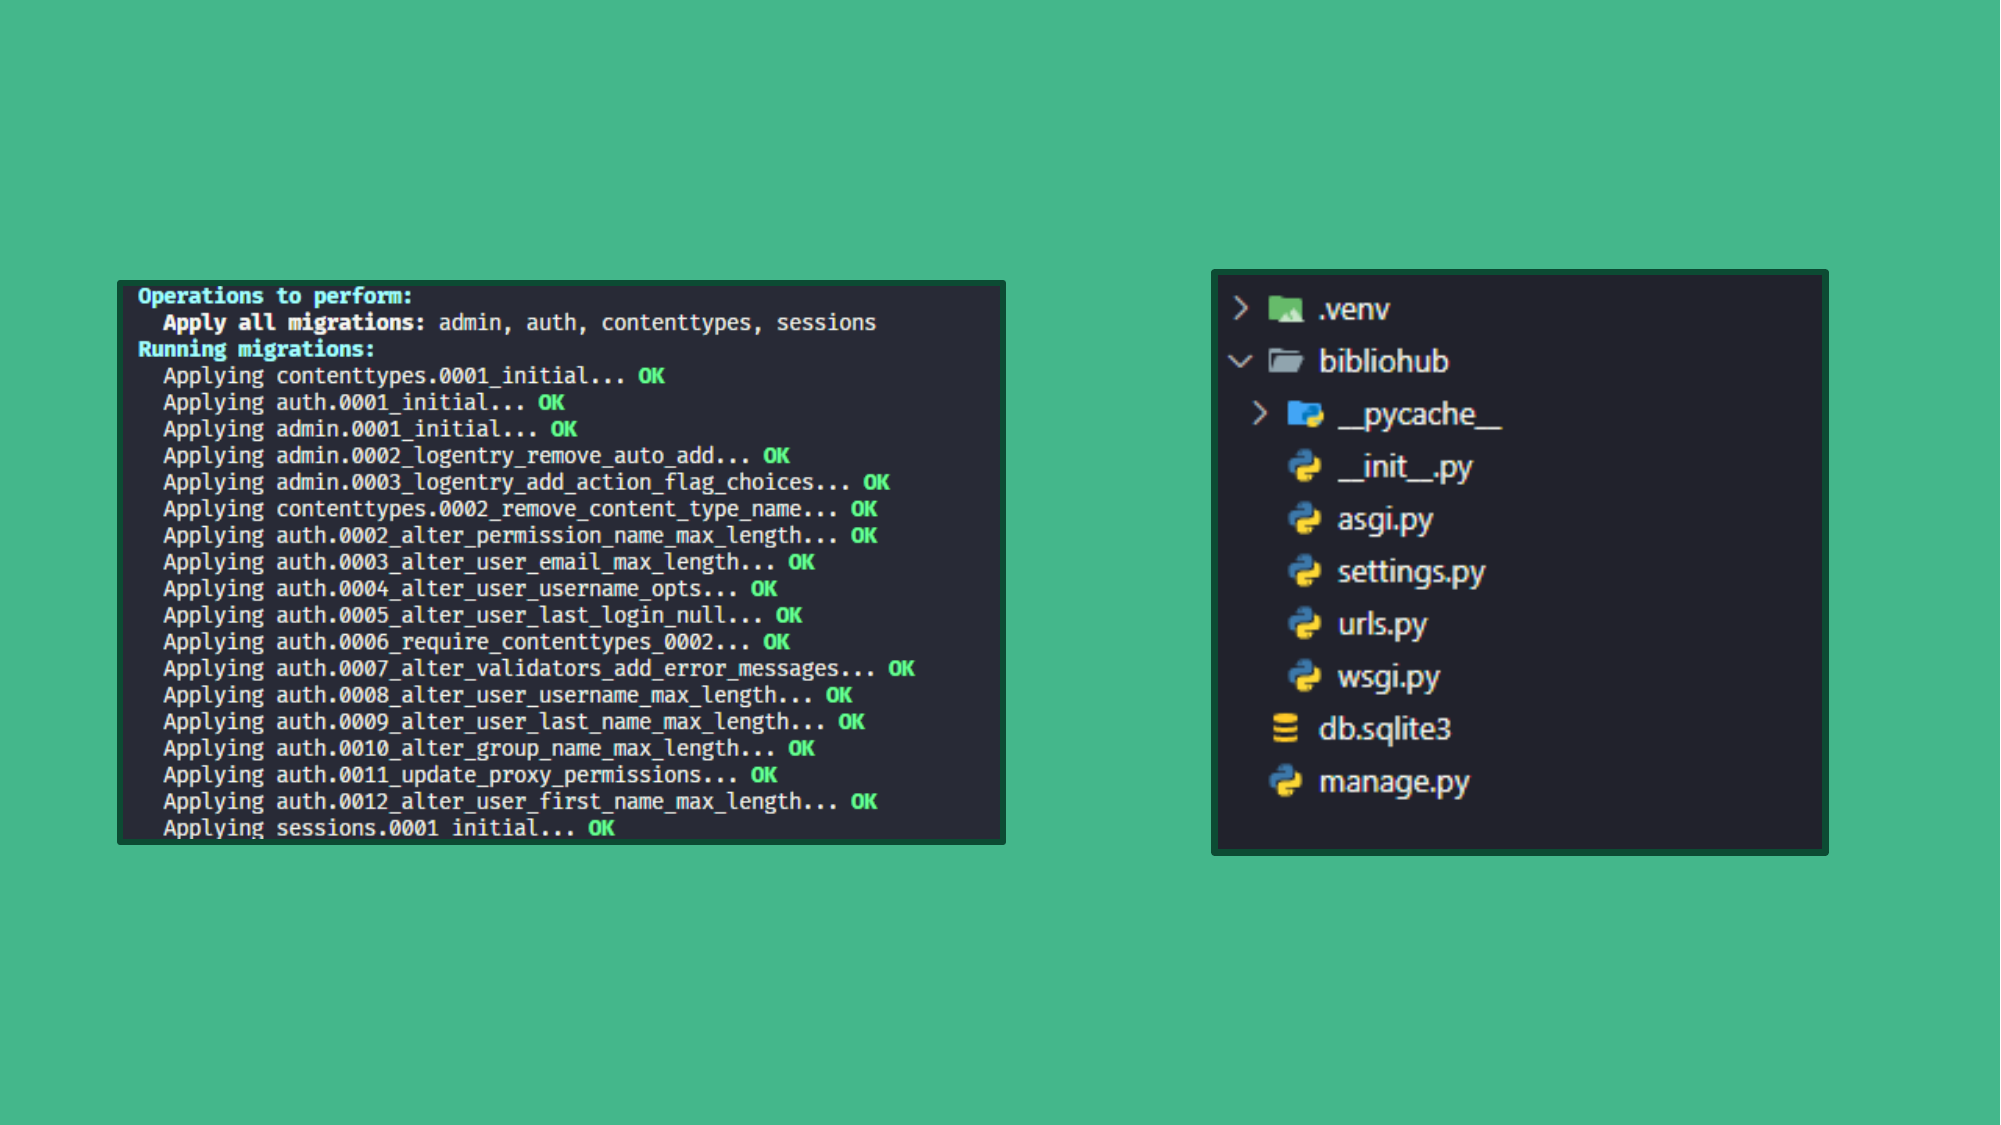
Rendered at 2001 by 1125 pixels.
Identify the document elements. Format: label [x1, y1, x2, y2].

picture [1216, 274, 1823, 850]
picture [122, 285, 1001, 840]
